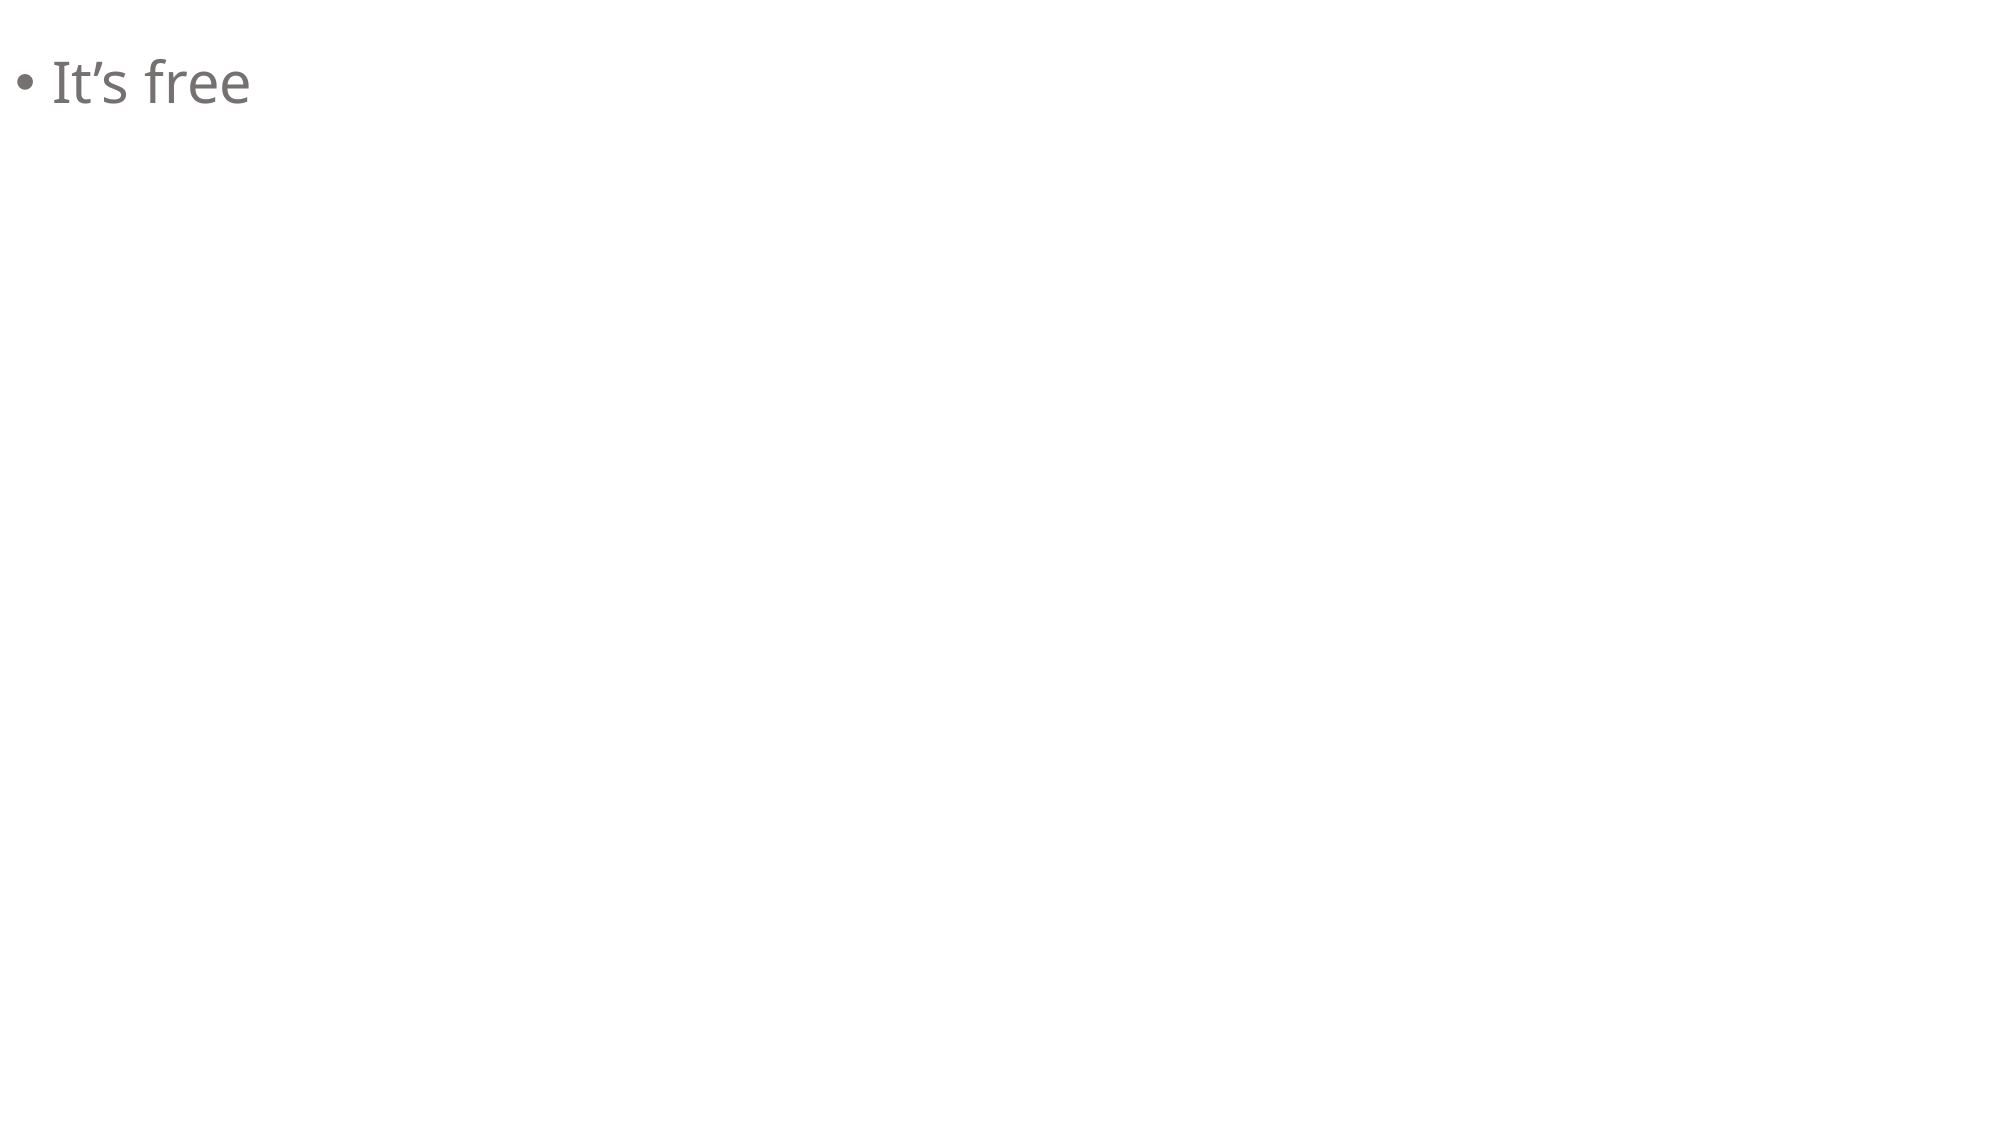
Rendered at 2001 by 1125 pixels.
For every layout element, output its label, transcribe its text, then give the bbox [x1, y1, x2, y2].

list It’s free [0, 46, 1863, 1122]
